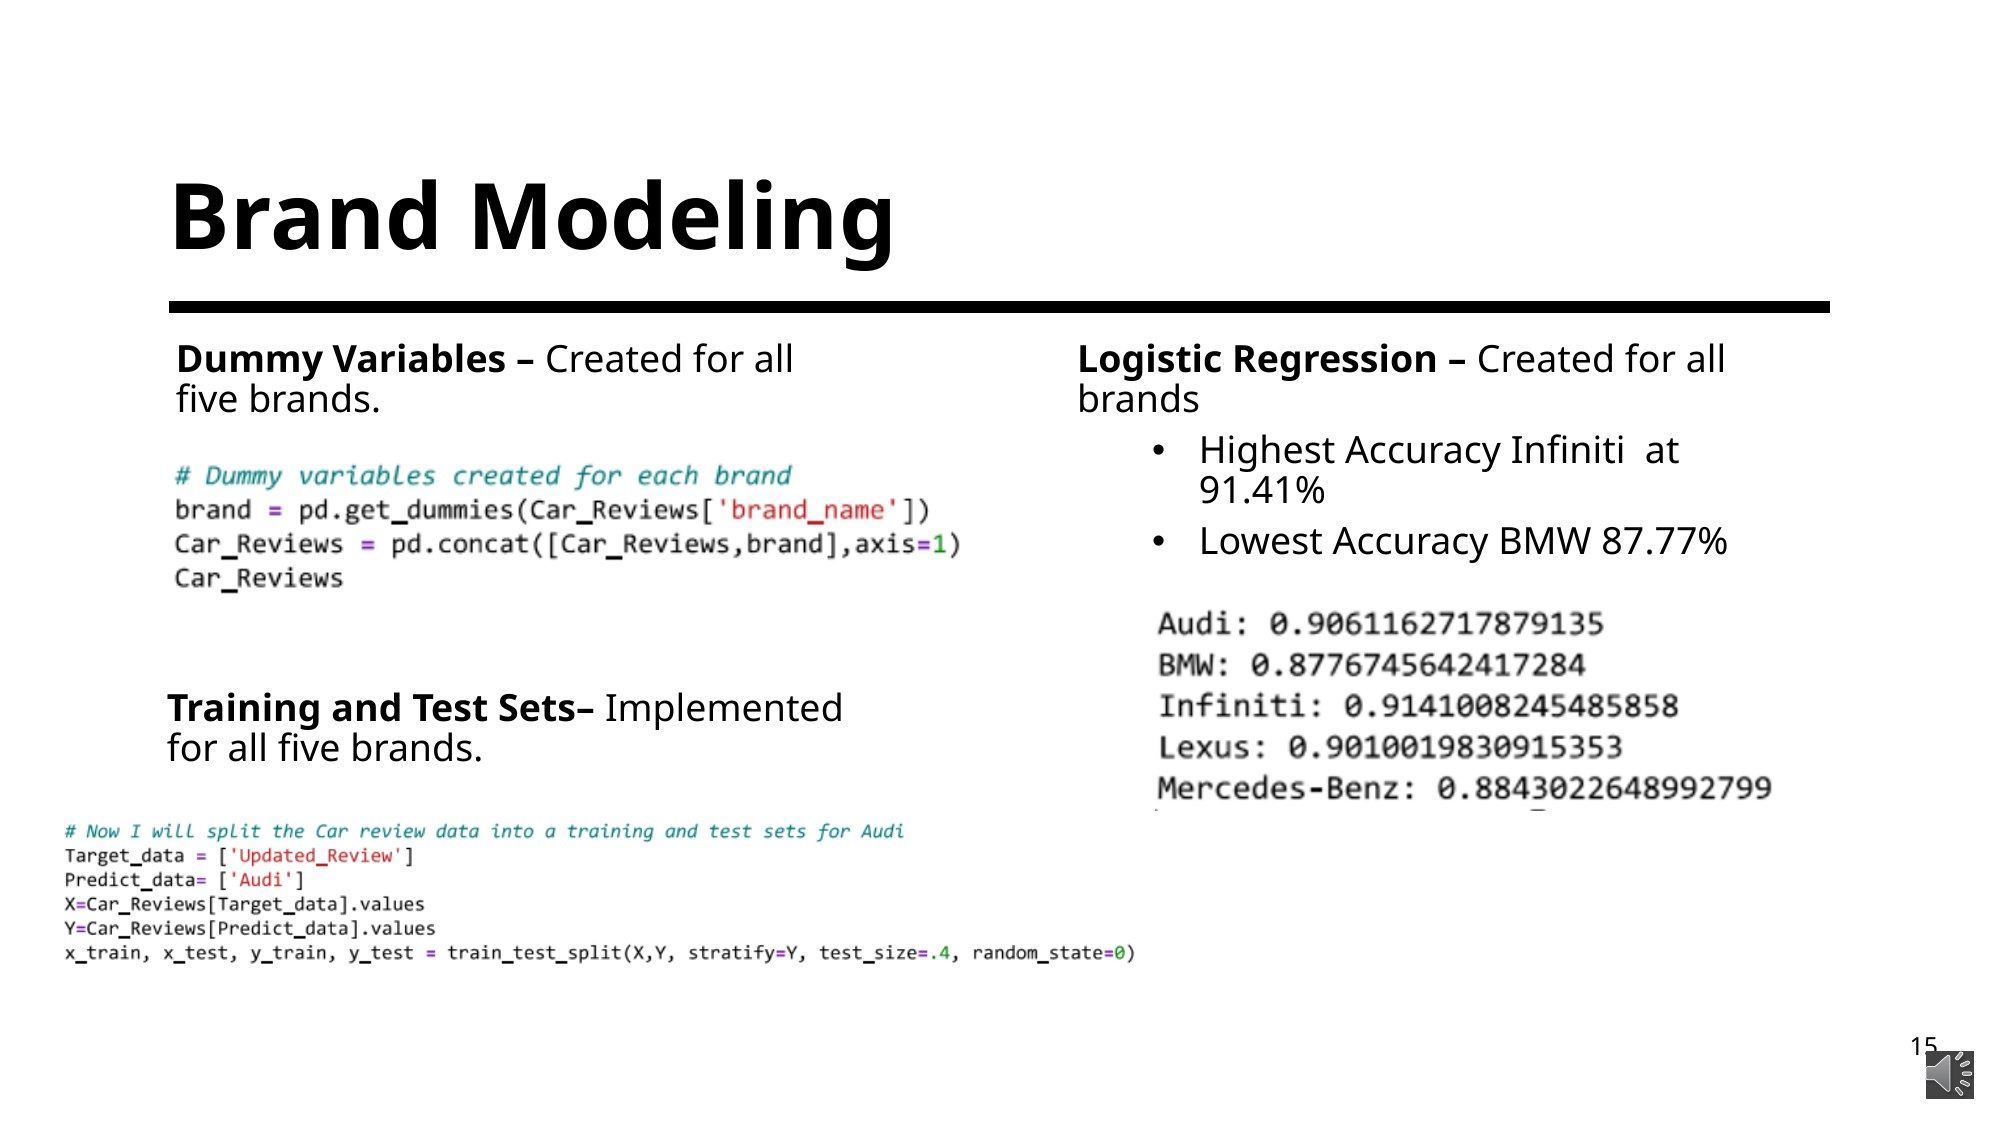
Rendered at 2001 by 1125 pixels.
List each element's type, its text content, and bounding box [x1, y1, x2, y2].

picture [1924, 1049, 1976, 1100]
picture [168, 453, 963, 611]
picture [61, 819, 1142, 977]
slide_number 15 [1885, 1032, 1954, 1063]
picture [1155, 603, 1776, 811]
title Brand Modeling [168, 163, 1450, 270]
text_box Training and Test Sets– Implemented for all five brands. [152, 681, 860, 797]
text_box Logistic Regression – Created for all brands Highest Accuracy Infiniti at 91.41% Lowest Accuracy BMW 87.77% [1062, 332, 1771, 645]
text_box Dummy Variables – Created for all five brands. [161, 332, 869, 448]
